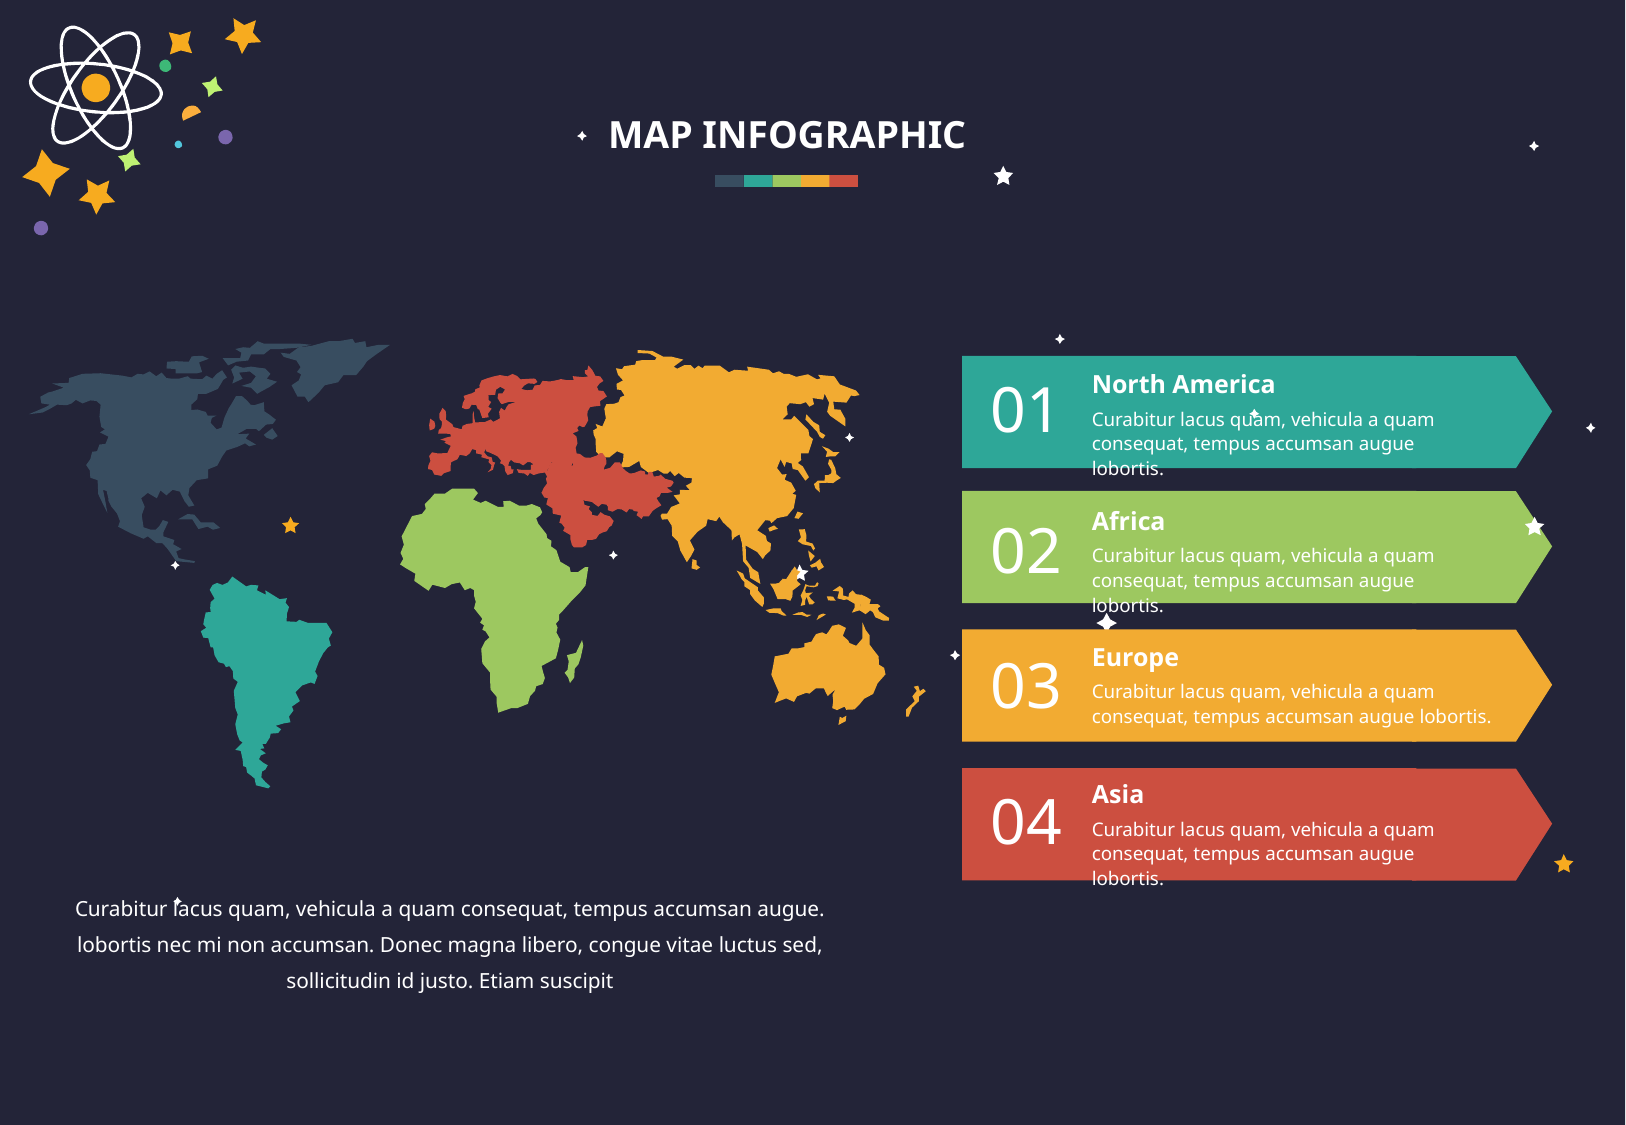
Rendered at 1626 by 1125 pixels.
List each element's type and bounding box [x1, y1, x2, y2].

text_box [199, 575, 334, 790]
text_box [962, 333, 1553, 469]
text_box [962, 768, 1574, 881]
text_box [1529, 140, 1540, 152]
text_box [512, 112, 1063, 164]
text_box [962, 490, 1553, 604]
text_box [28, 338, 391, 570]
text_box [949, 612, 1553, 742]
text_box [37, 877, 863, 1001]
text_box [993, 165, 1014, 185]
text_box [715, 174, 858, 187]
text_box [400, 350, 926, 725]
text_box [1585, 422, 1596, 433]
